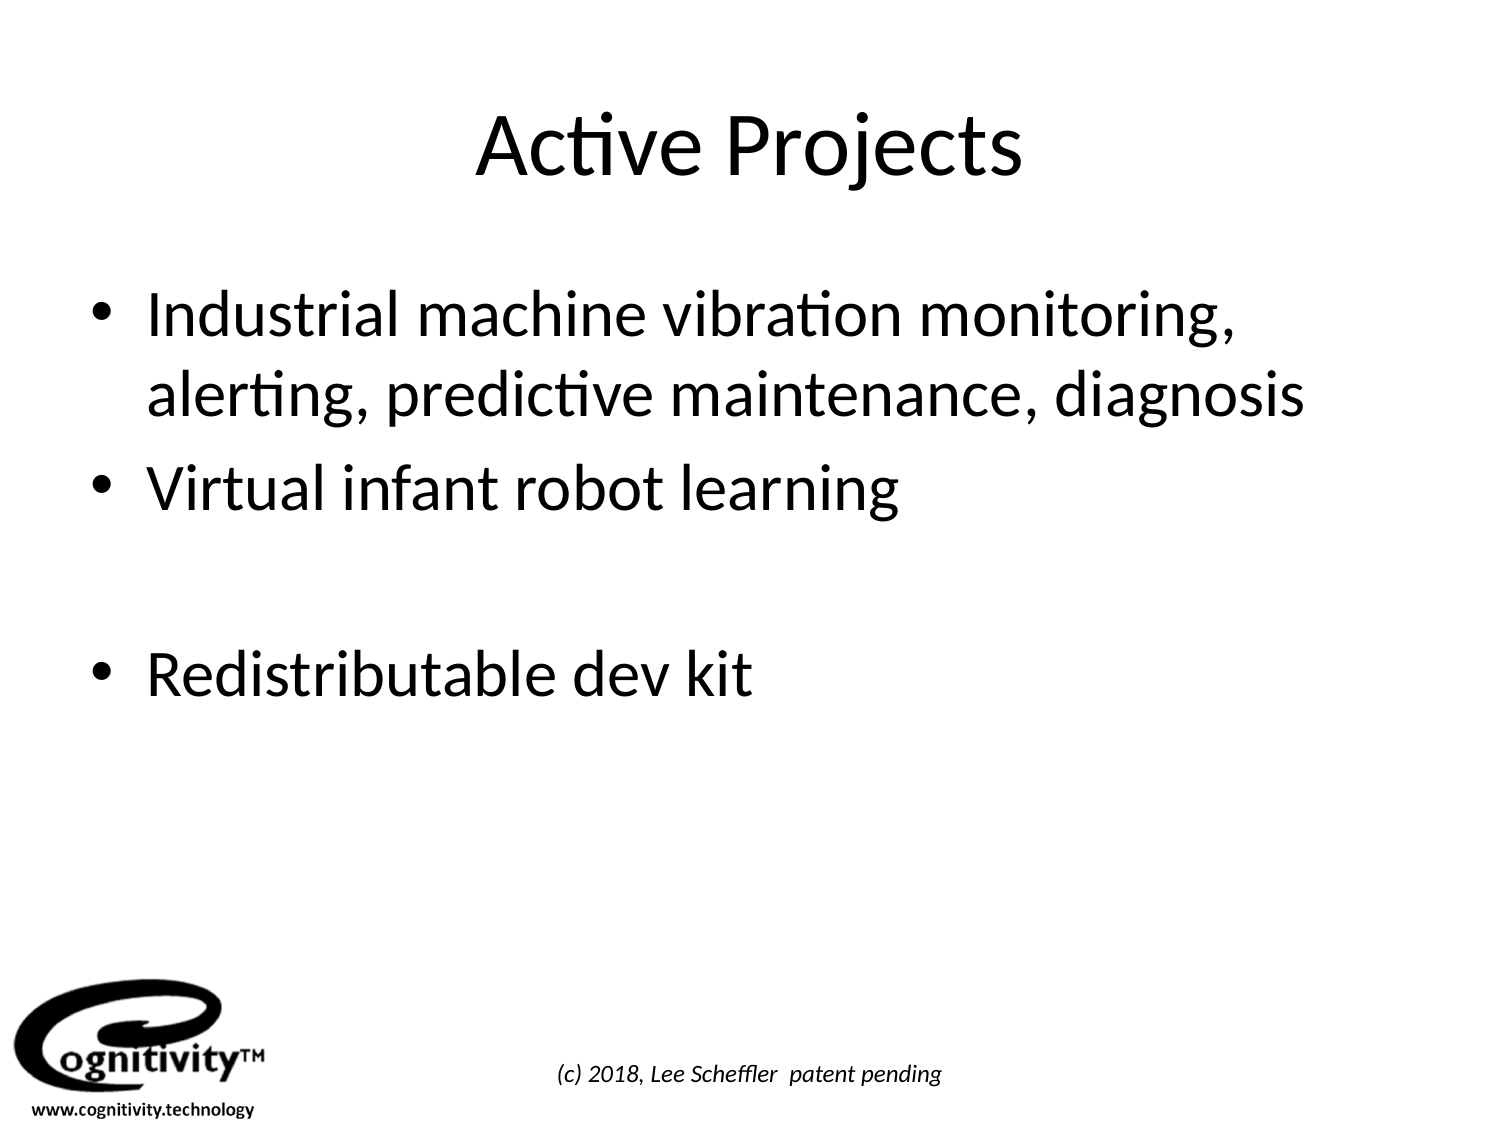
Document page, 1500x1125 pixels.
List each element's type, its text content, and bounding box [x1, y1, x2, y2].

picture [0, 966, 277, 1125]
list Industrial machine vibration monitoring, alerting, predictive maintenance, diagnosis Virtual infant robot learning Redistributable dev kit [75, 262, 1425, 1005]
footer (c) 2018, Lee Scheffler patent pending [512, 1042, 988, 1103]
title Active Projects [75, 45, 1425, 233]
